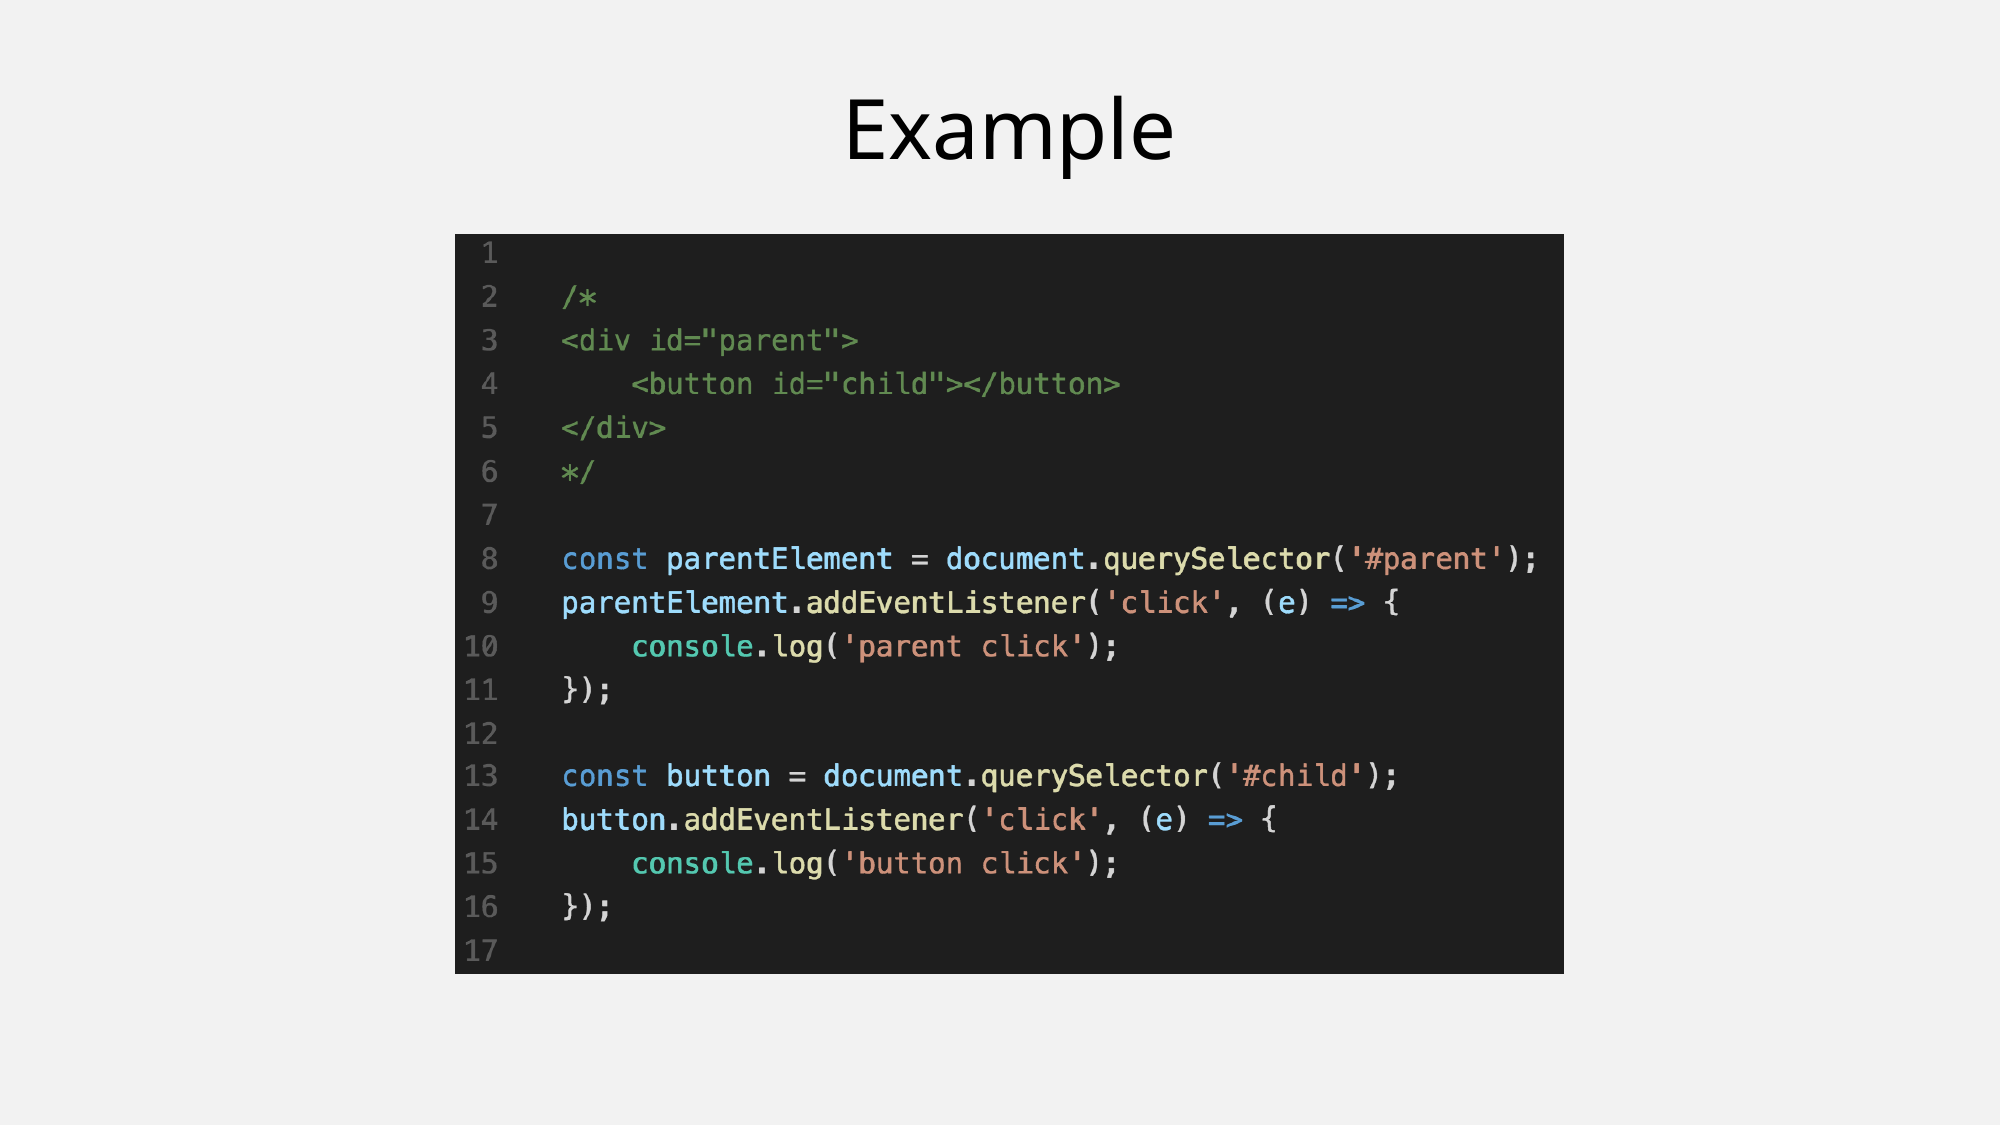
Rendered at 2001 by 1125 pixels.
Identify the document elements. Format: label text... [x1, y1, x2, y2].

title Example [131, 47, 1887, 206]
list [454, 233, 1565, 974]
